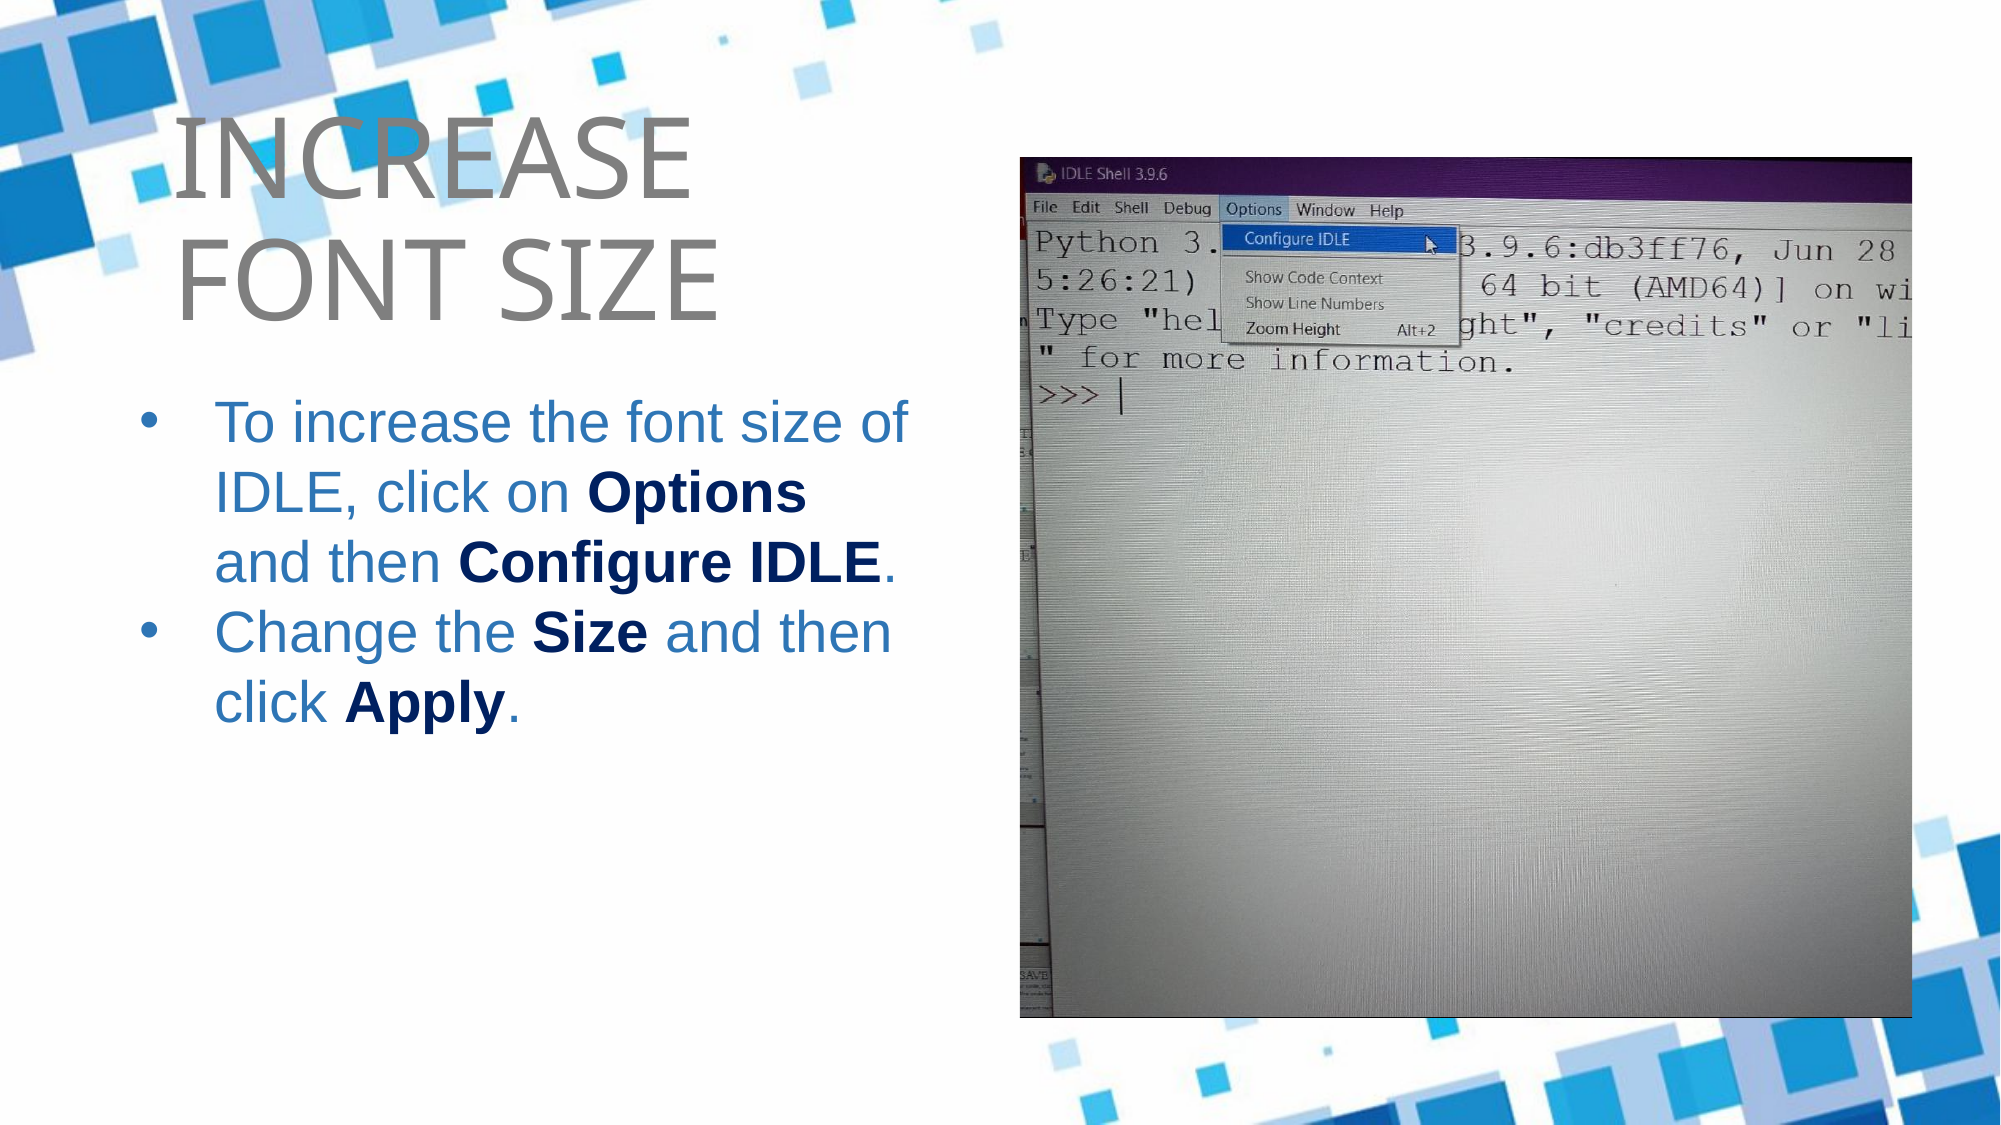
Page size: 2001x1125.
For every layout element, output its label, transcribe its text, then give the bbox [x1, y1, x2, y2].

picture [0, 0, 2001, 1125]
title INCREASE FONT SIZE [157, 70, 992, 377]
text_box To increase the font size of IDLE, click on Options and then Configure IDLE. Change the Size and then click Apply. [124, 376, 936, 812]
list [1019, 157, 1913, 1018]
